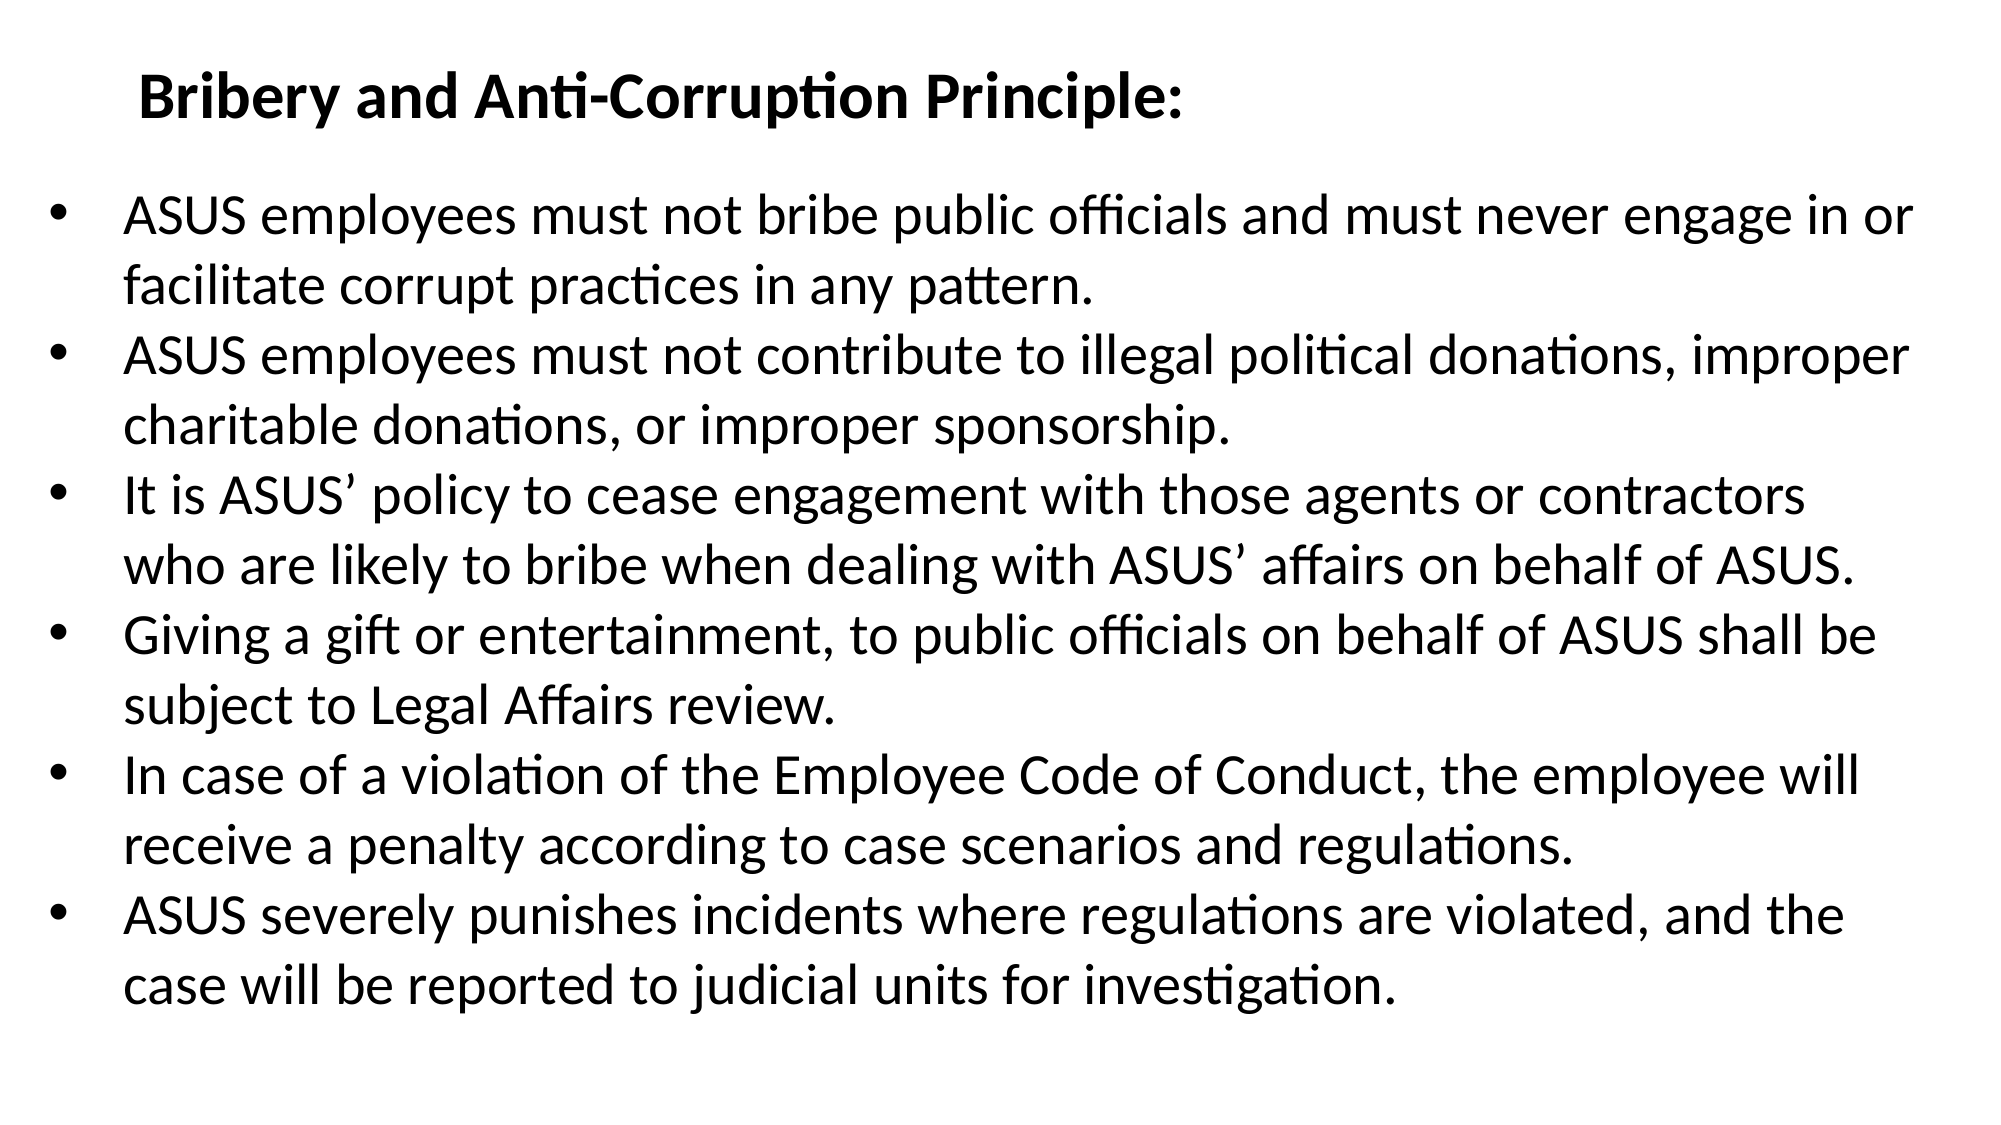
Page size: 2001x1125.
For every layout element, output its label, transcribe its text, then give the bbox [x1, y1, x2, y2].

text_box Bribery and Anti-Corruption Principle: ASUS employees must not bribe public officials and must never engage in or facilitate corrupt practices in any pattern. ASUS employees must not contribute to illegal political donations, improper charitable donations, or improper sponsorship. It is ASUS’ policy to cease engagement with those agents or contractors who are likely to bribe when dealing with ASUS’ affairs on behalf of ASUS. Giving a gift or entertainment, to public officials on behalf of ASUS shall be subject to Legal Affairs review. In case of a violation of the Employee Code of Conduct, the employee will receive a penalty according to case scenarios and regulations. ASUS severely punishes incidents where regulations are violated, and the case will be reported to judicial units for investigation. [33, 44, 1932, 1024]
